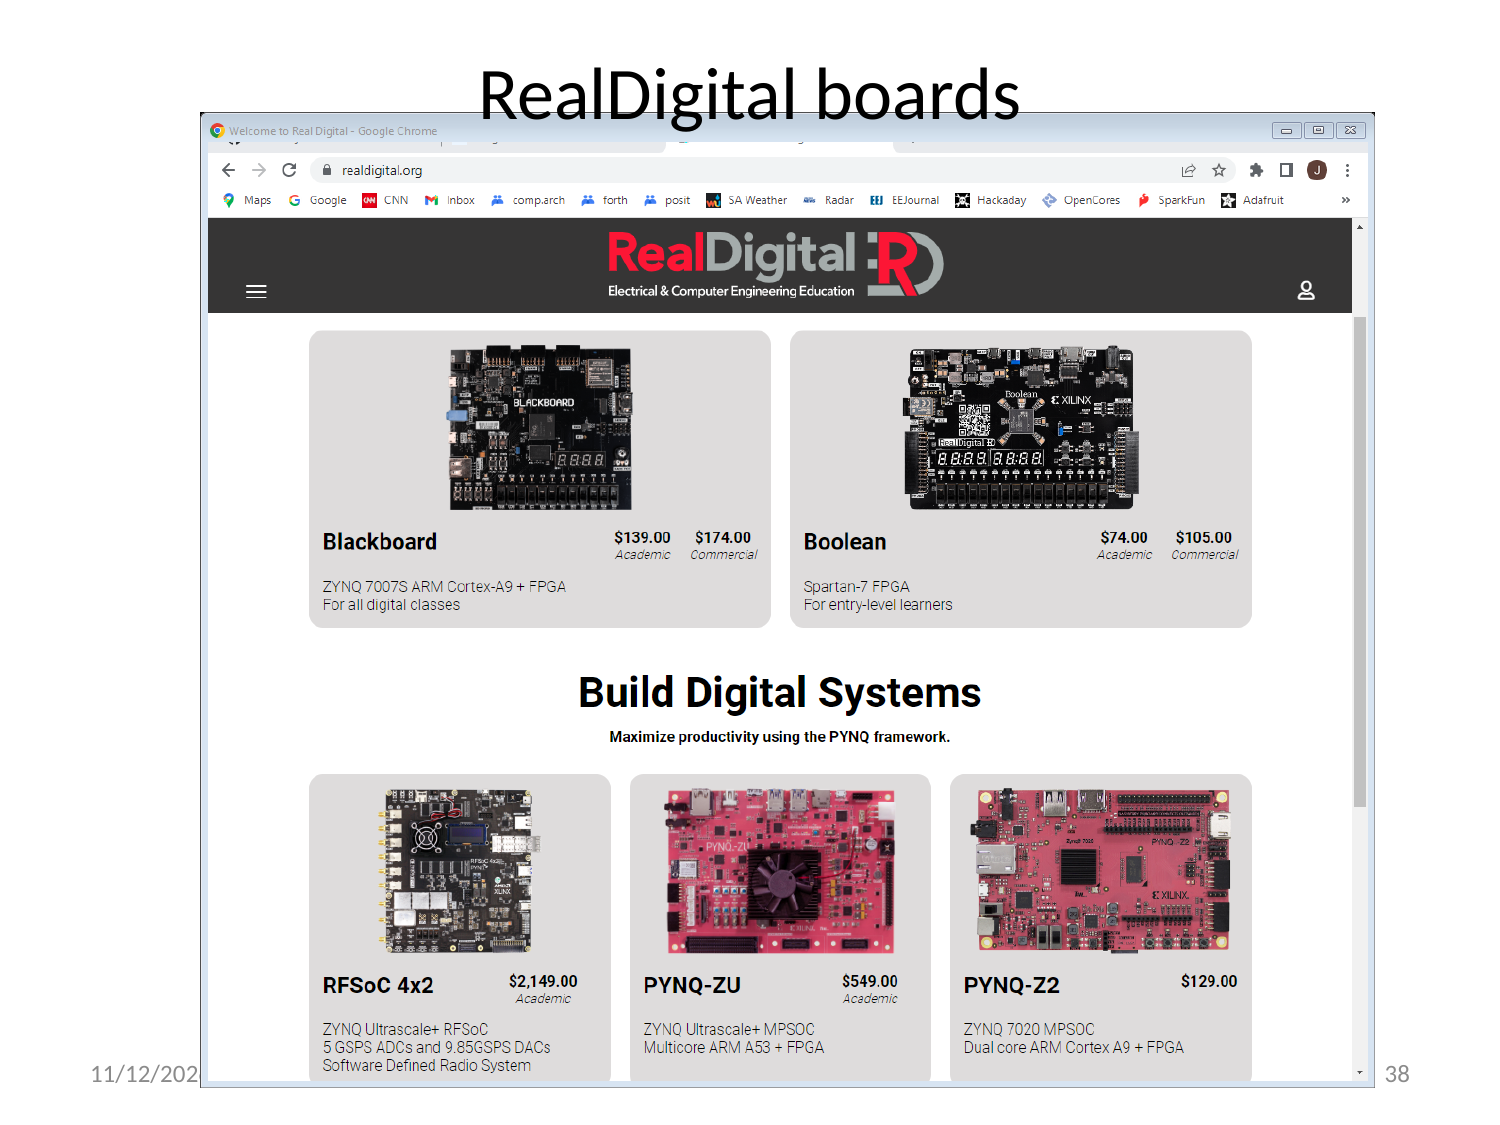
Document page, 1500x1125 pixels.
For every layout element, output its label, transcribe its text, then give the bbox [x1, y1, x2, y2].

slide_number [75, 1042, 425, 1103]
slide_number 38 [1074, 1042, 1425, 1103]
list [199, 112, 1376, 1088]
title RealDigital boards [75, 37, 1425, 143]
